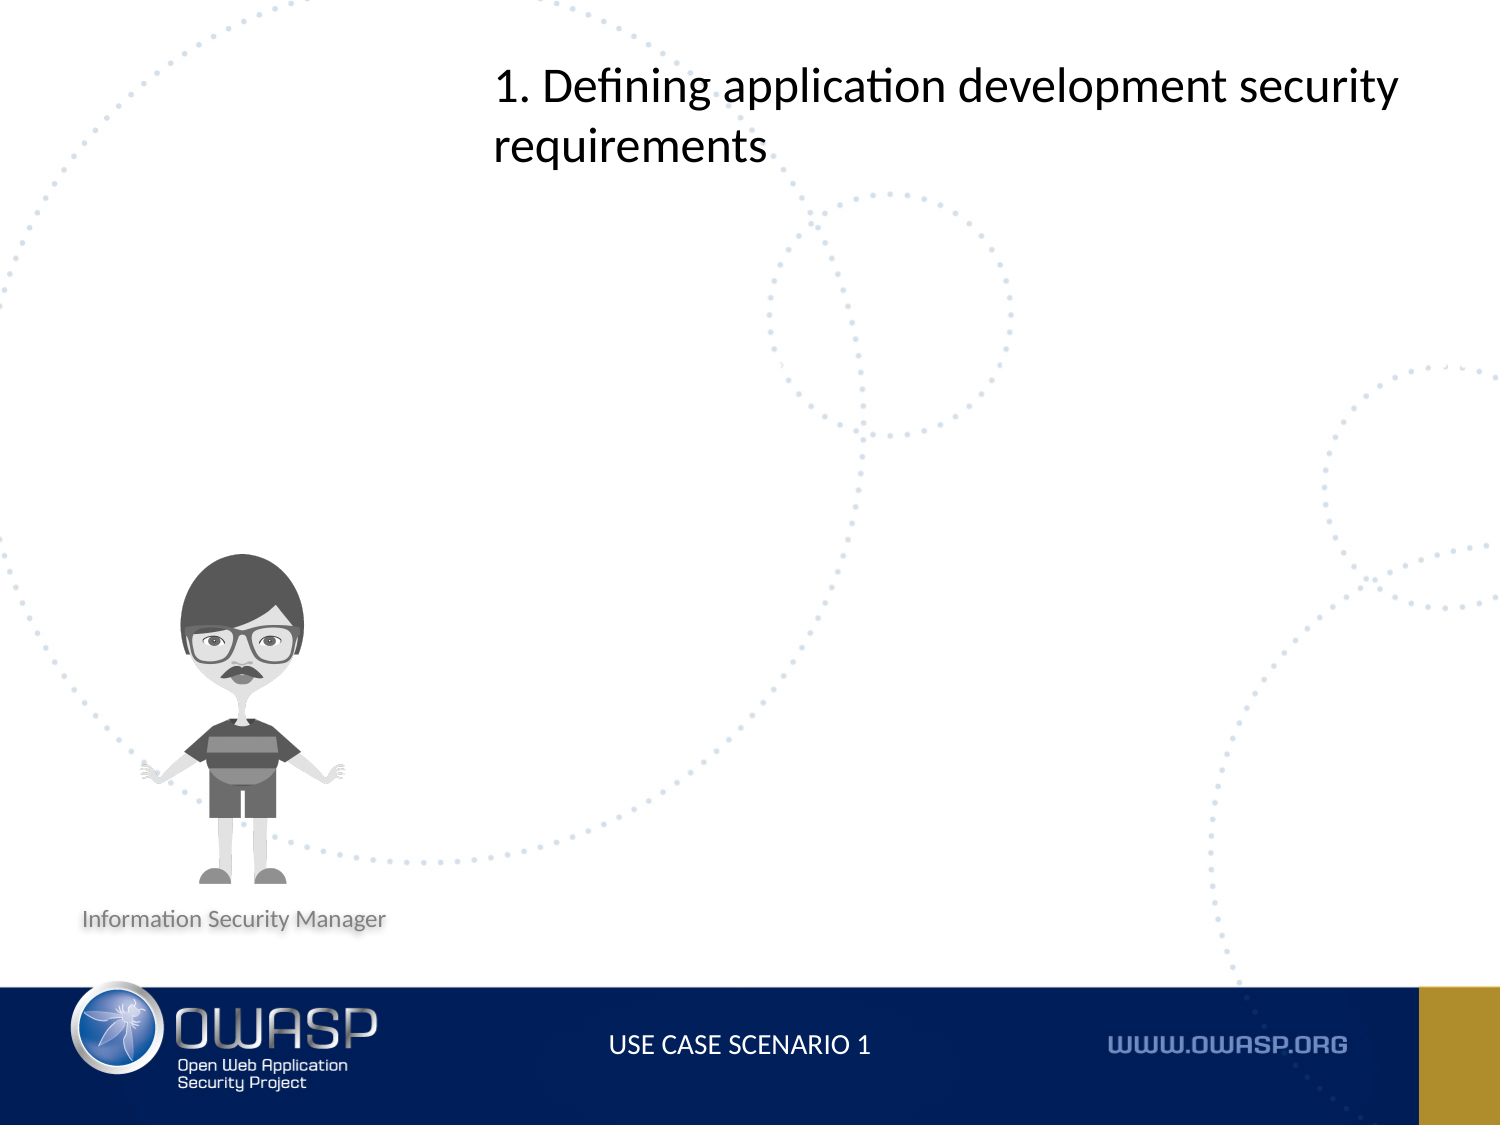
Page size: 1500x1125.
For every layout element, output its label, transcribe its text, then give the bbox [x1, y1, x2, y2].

text_box Information Security Manager [61, 896, 408, 938]
text_box Use Case Scenario 1 [383, 1018, 1097, 1103]
picture [0, 0, 1500, 1125]
list 1. Defining application development security requirements [478, 45, 1423, 940]
